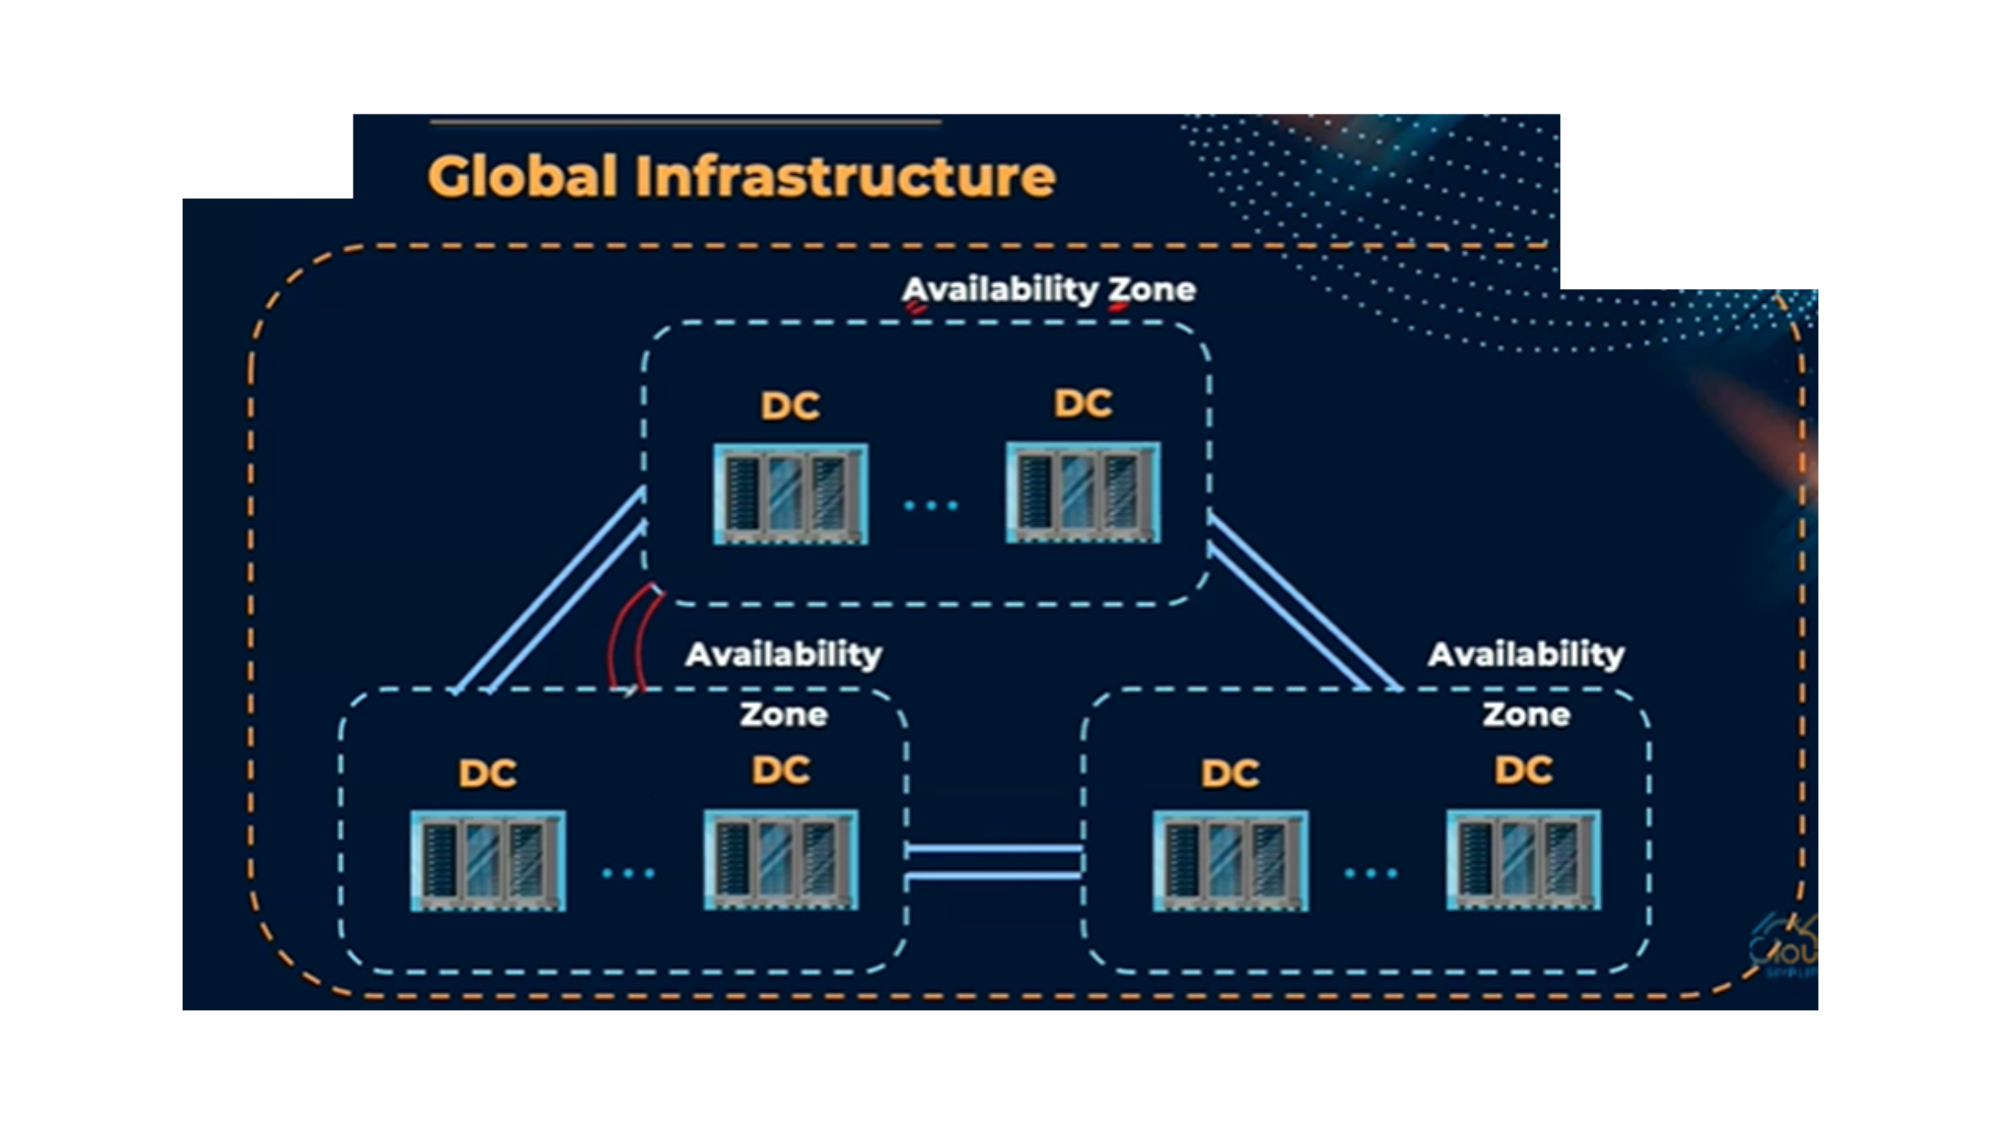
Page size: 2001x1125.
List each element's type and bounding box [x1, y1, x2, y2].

picture [172, 105, 1828, 1020]
